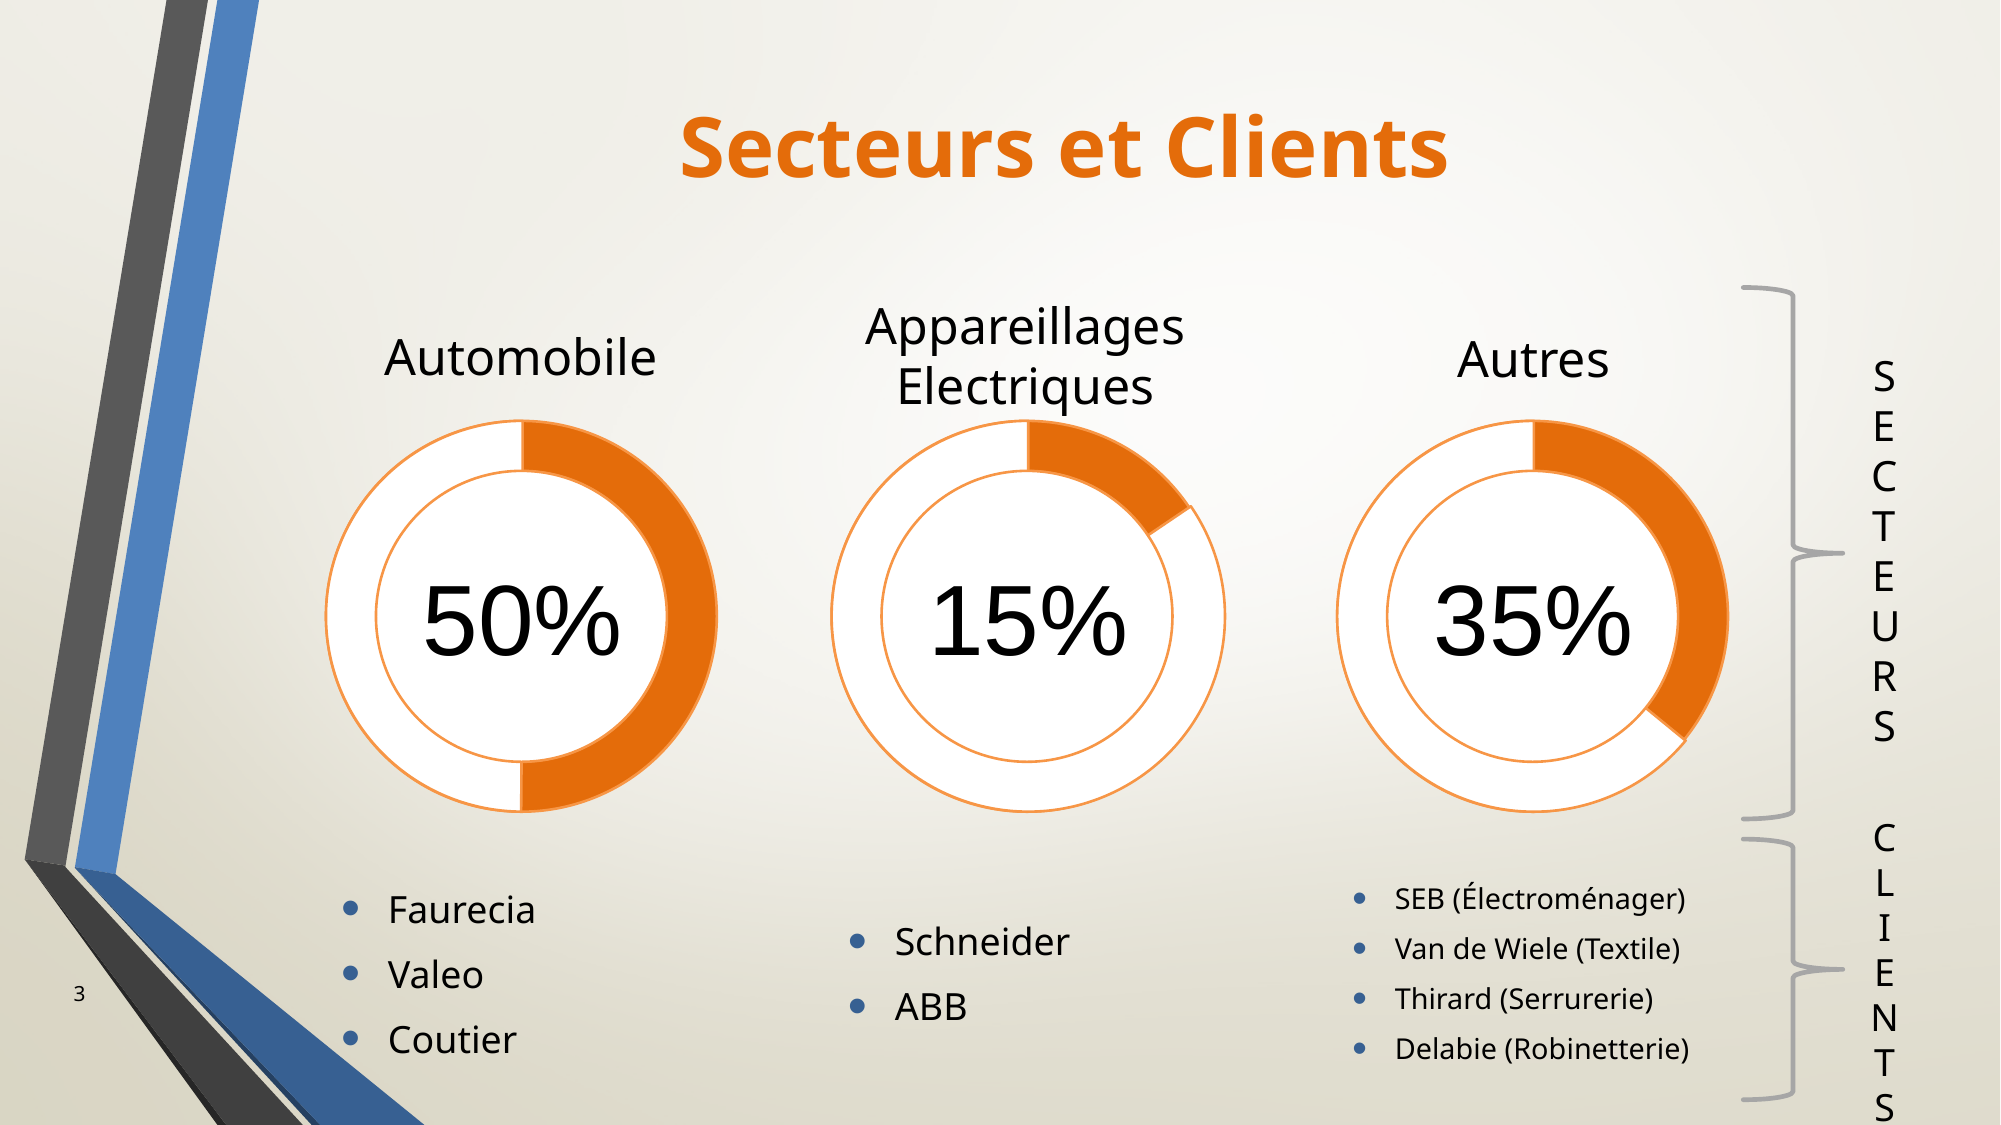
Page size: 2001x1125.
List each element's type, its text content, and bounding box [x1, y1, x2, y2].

list Schneider ABB [832, 839, 1224, 1107]
text_box [324, 419, 524, 813]
list SEB (Électroménager) Van de Wiele (Textile) Thirard (Serrurerie) Delabie (Robinetterie) [1337, 839, 1729, 1107]
text_box [1535, 419, 1730, 739]
text_box [830, 423, 1227, 813]
text_box [1385, 469, 1680, 764]
title Secteurs et Clients [243, 0, 1887, 288]
text_box [1335, 419, 1687, 814]
text_box Automobile [311, 317, 731, 393]
text_box [880, 469, 1174, 764]
text_box Autres [1324, 319, 1743, 395]
text_box [1030, 423, 1190, 533]
slide_number 3 [9, 965, 101, 1025]
text_box [374, 469, 669, 764]
text_box SECTEURS [1855, 342, 1914, 758]
text_box 35% [1418, 548, 1650, 683]
text_box [1742, 838, 1844, 1101]
text_box 50% [407, 548, 639, 683]
list Faurecia Valeo Coutier [326, 839, 717, 1107]
text_box 15% [912, 548, 1144, 683]
text_box Appareillages Electriques [816, 287, 1235, 423]
text_box [519, 419, 719, 814]
text_box [1742, 286, 1844, 820]
text_box CLIENTS [1855, 806, 1914, 1125]
